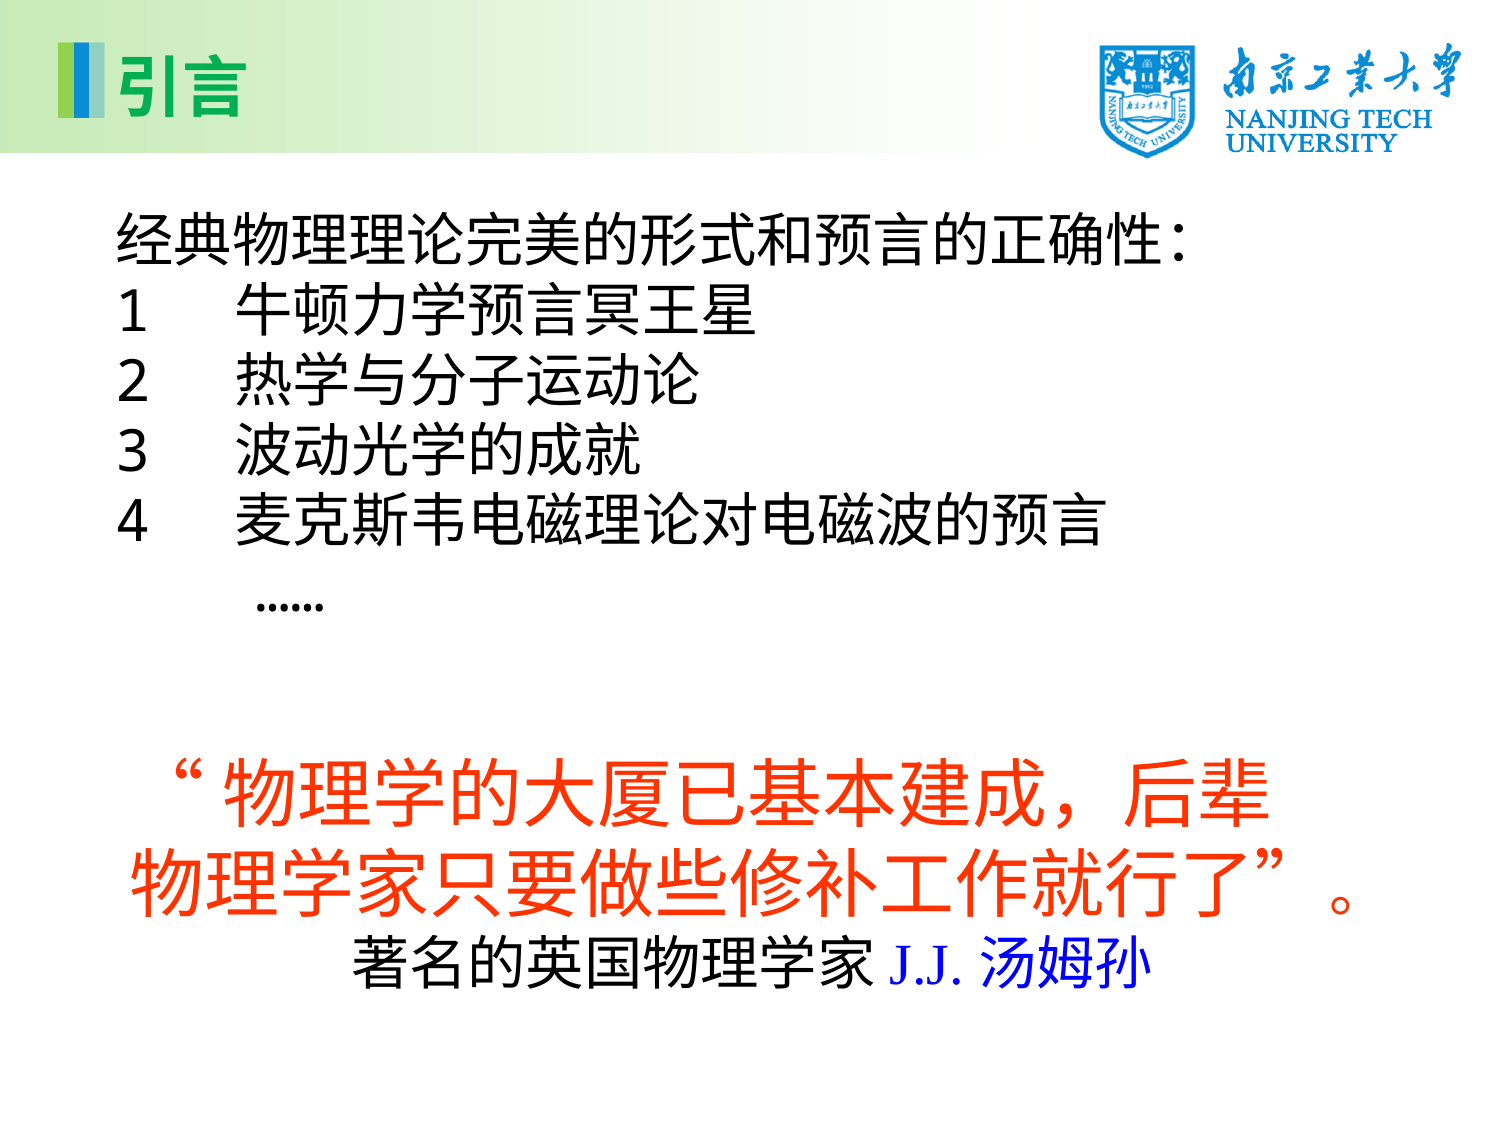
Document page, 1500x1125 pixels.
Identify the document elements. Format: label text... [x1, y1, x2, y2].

picture [0, 0, 1500, 1125]
text_box “物理学的大厦已基本建成，后辈物理学家只要做些修补工作就行了”。 著名的英国物理学家J.J.汤姆孙 [114, 738, 1359, 1004]
text_box 引言 [100, 37, 265, 133]
text_box 经典物理理论完美的形式和预言的正确性： 1 牛顿力学预言冥王星 2 热学与分子运动论 3 波动光学的成就 4 麦克斯韦电磁理论对电磁波的预言 …… [100, 195, 1238, 631]
